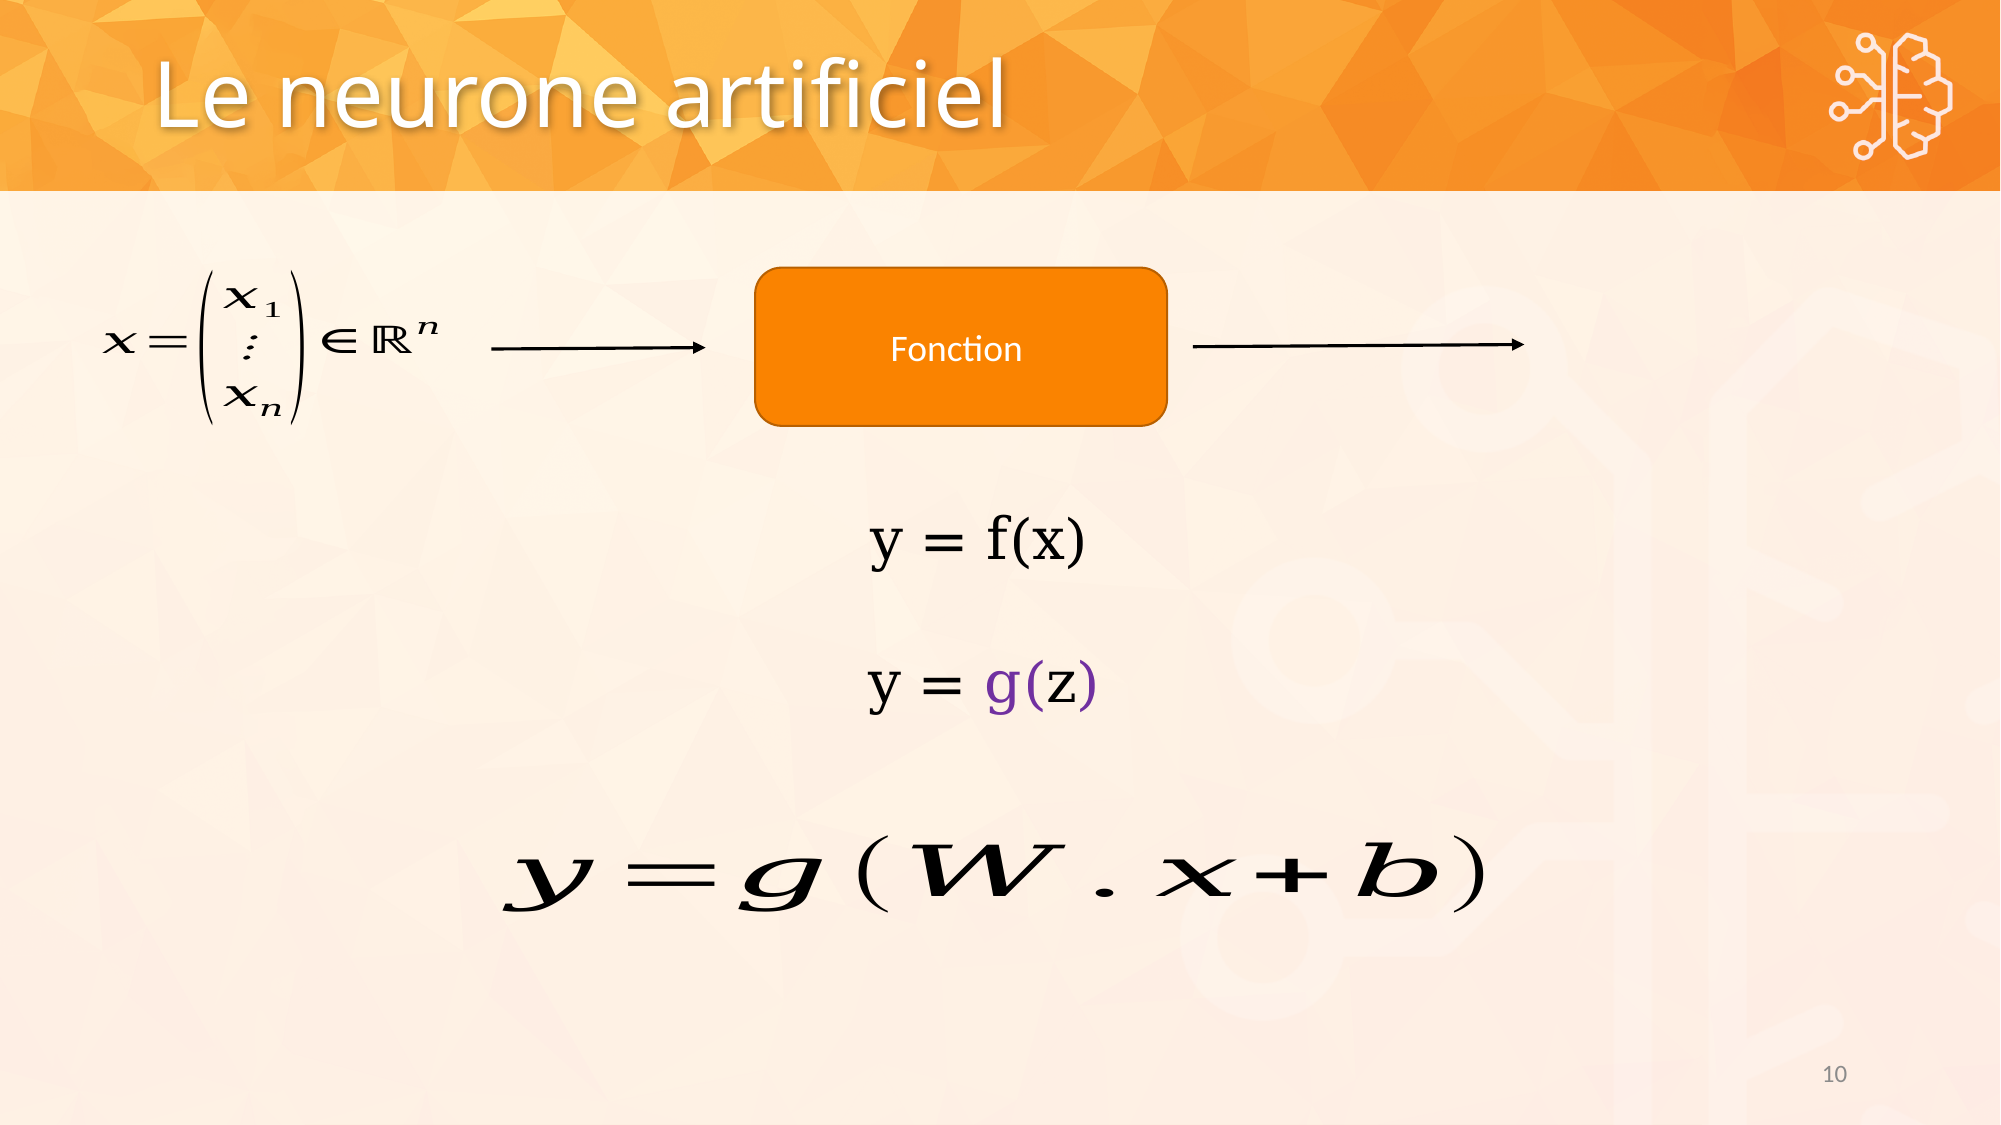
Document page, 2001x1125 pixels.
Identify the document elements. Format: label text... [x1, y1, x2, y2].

text_box y = f(x) [855, 493, 1144, 579]
picture [0, 0, 2001, 1125]
slide_number 10 [1412, 1042, 1863, 1103]
title Le neurone artificiel [137, 37, 1863, 158]
text_box y = g(z) [853, 637, 1382, 722]
